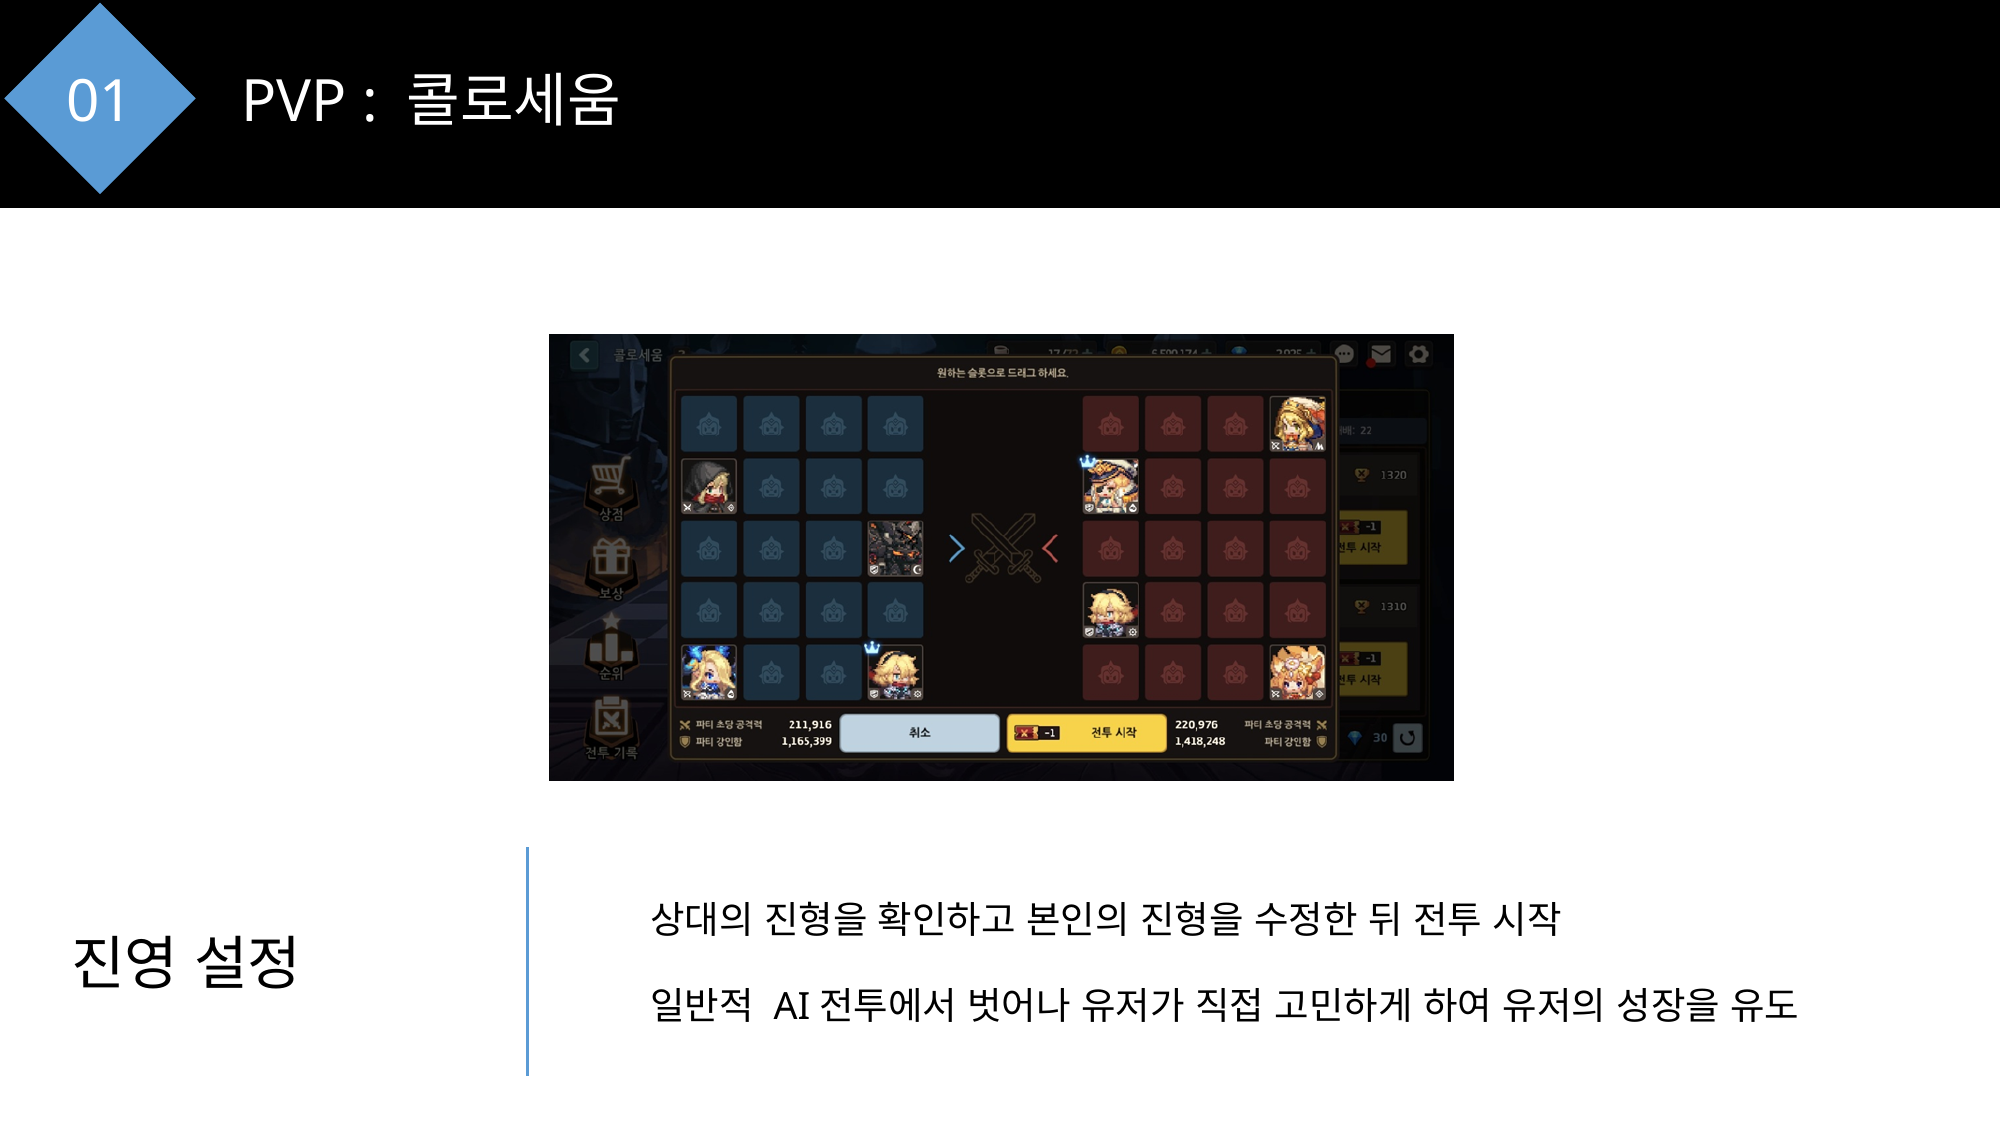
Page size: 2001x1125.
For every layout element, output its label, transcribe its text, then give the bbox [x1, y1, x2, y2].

picture [549, 334, 1454, 781]
text_box PVP : 콜로세움 [226, 55, 936, 141]
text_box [32, 30, 168, 167]
text_box [0, 0, 2000, 209]
text_box 진영 설정 [56, 918, 449, 1004]
text_box 상대의 진형을 확인하고 본인의 진형을 수정한 뒤 전투 시작 [635, 888, 1955, 949]
text_box 일반적 AI전투에서 벗어나 유저가 직접 고민하게 하여 유저의 성장을 유도 [635, 974, 1860, 1035]
